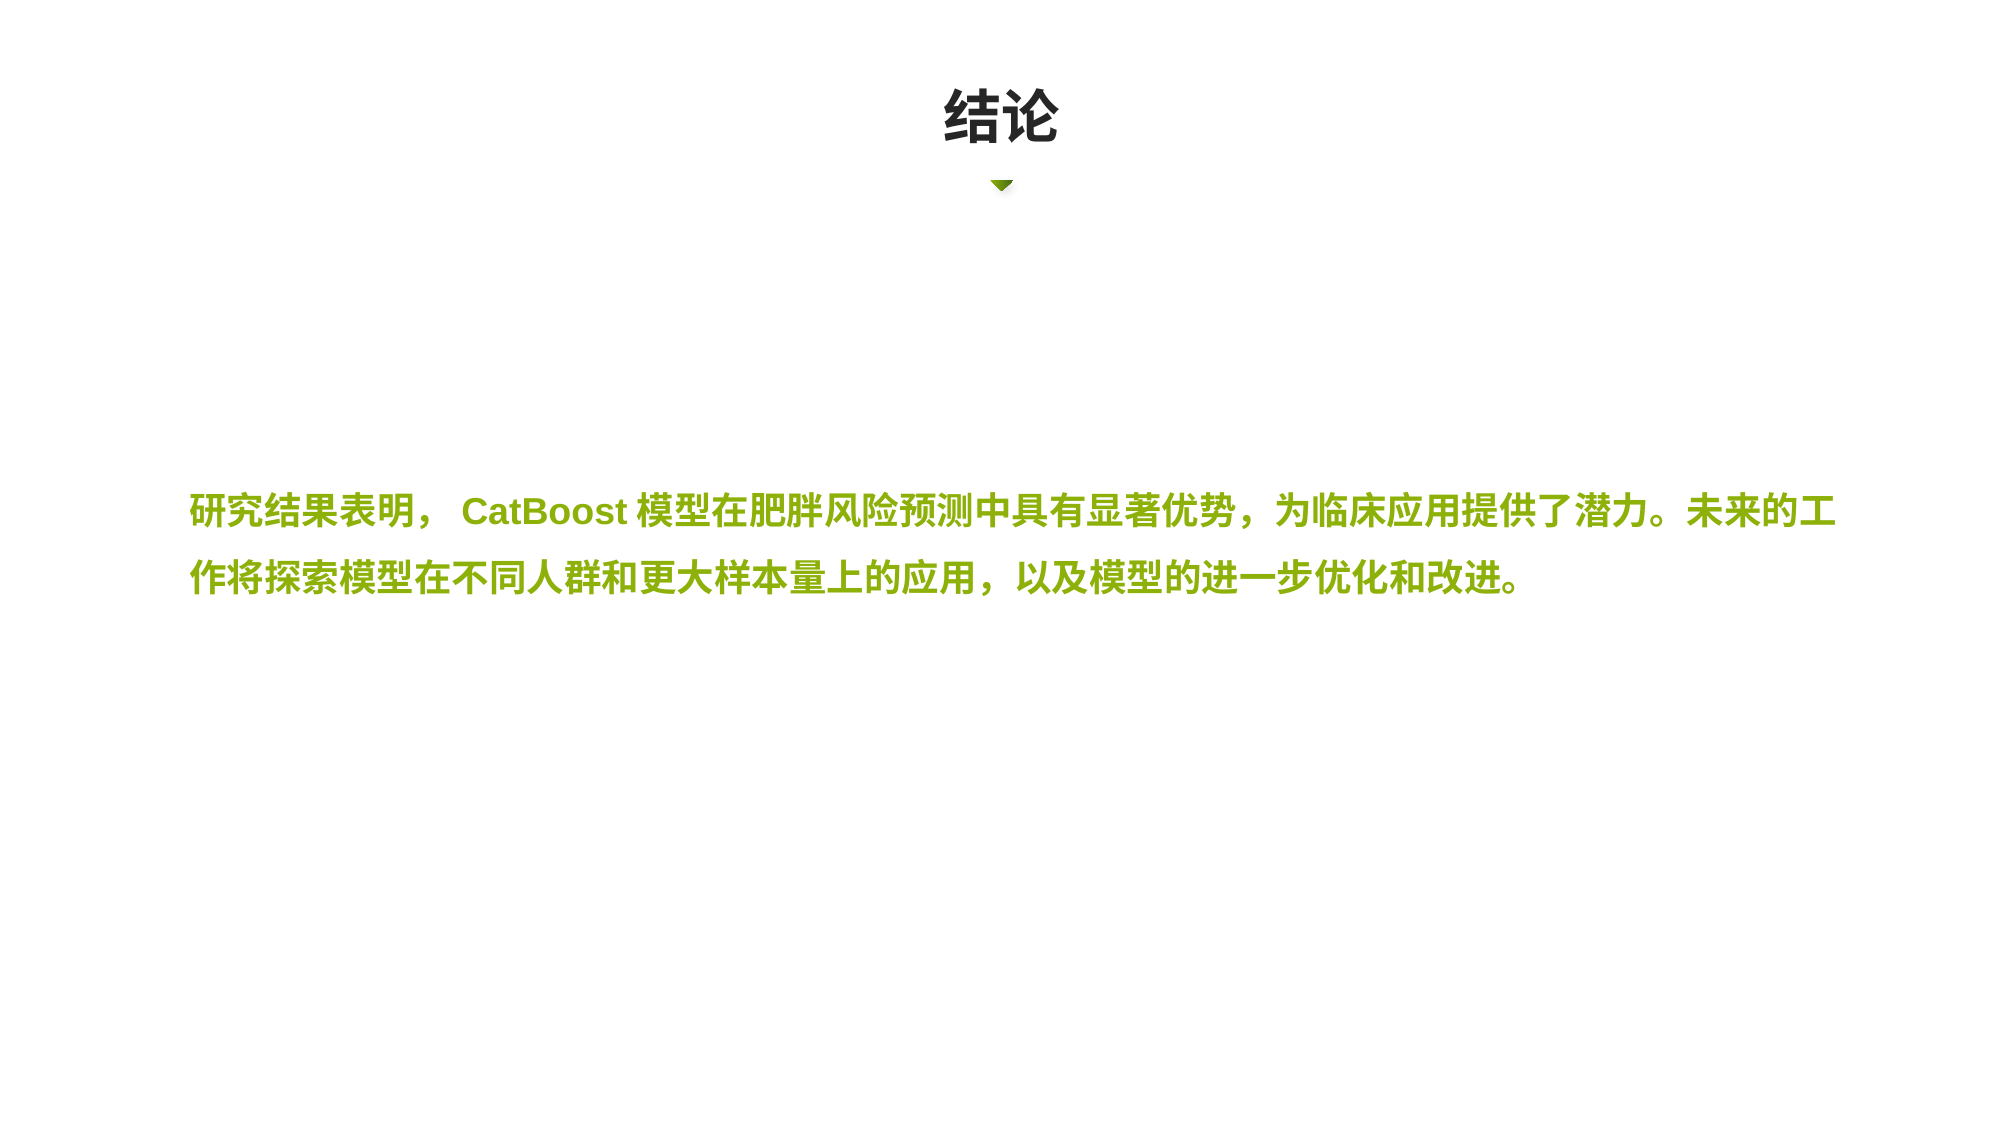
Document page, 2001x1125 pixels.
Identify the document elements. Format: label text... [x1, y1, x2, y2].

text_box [927, 73, 1076, 192]
text_box 研究结果表明，CatBoost模型在肥胖风险预测中具有显著优势，为临床应用提供了潜力。未来的工作将探索模型在不同人群和更大样本量上的应用，以及模型的进一步优化和改进。 [174, 456, 1852, 607]
